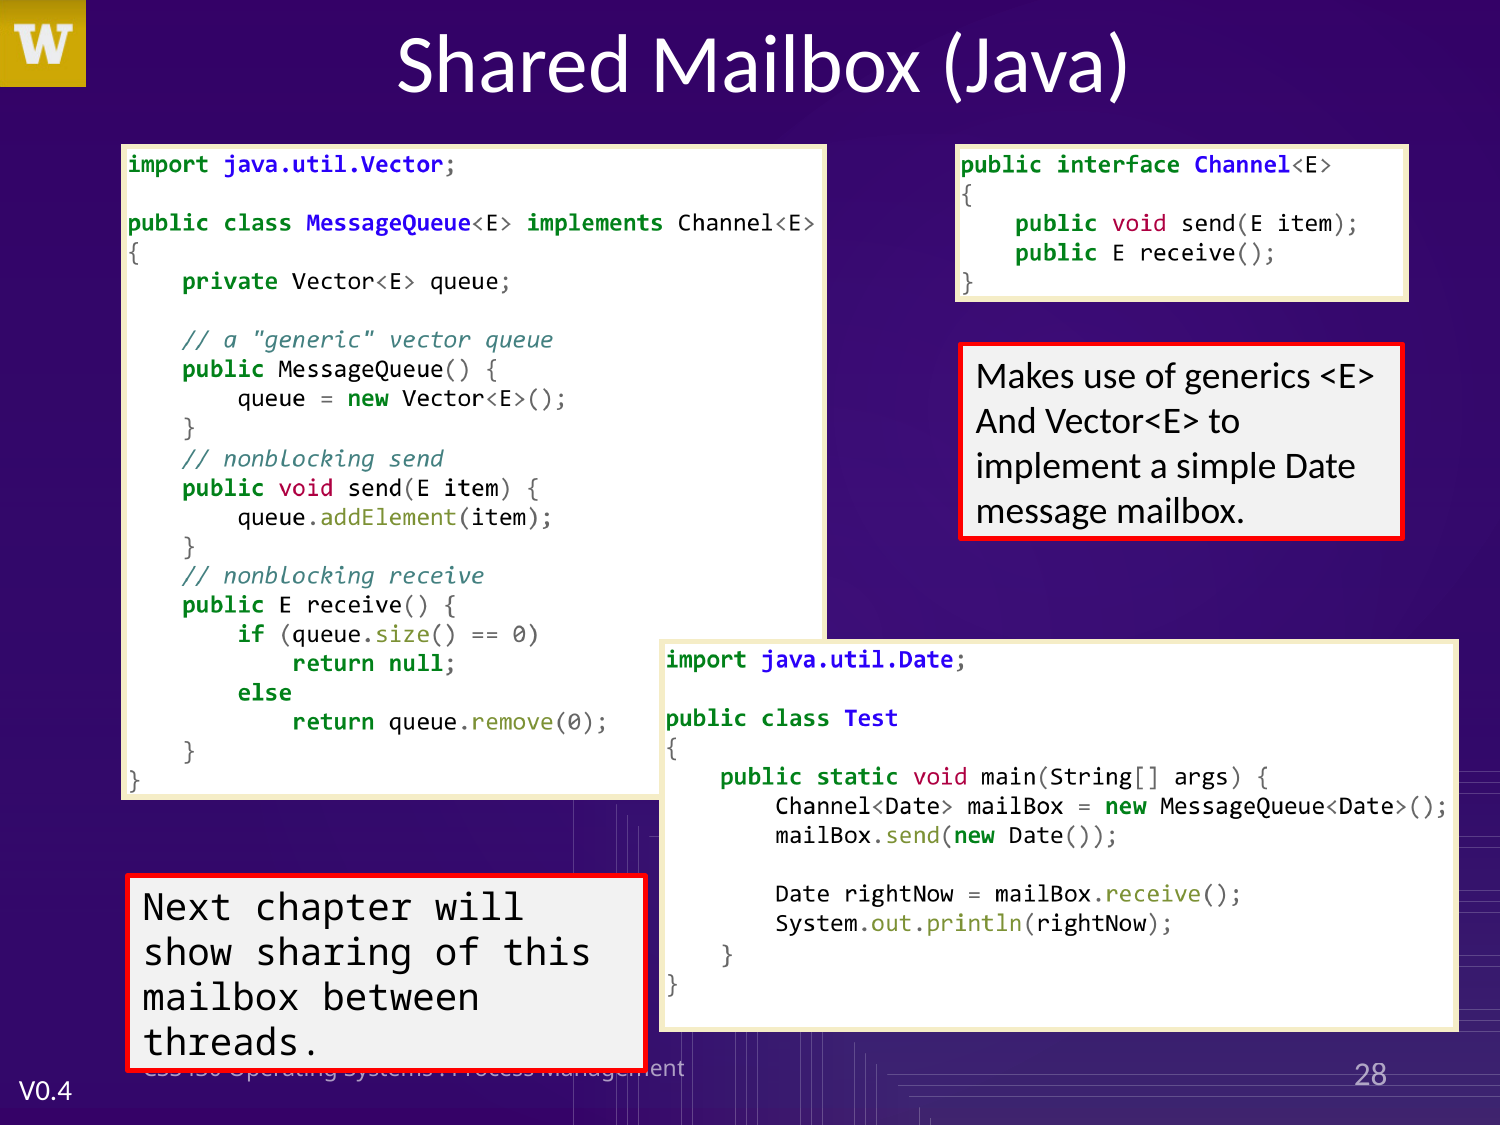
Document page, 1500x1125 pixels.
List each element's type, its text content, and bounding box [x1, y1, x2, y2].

footer CSS430 Operating Systems : Process Management [127, 1039, 885, 1100]
text_box Makes use of generics <E> And Vector<E> to implement a simple Date message mailbox. [960, 343, 1403, 539]
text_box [960, 149, 1403, 297]
slide_number 28 [1235, 1043, 1403, 1100]
title Shared Mailbox (Java) [127, 0, 1403, 119]
text_box Next chapter will show sharing of this mailbox between threads. [127, 875, 646, 1071]
picture [0, 0, 86, 87]
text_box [664, 644, 1454, 1027]
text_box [126, 149, 822, 795]
